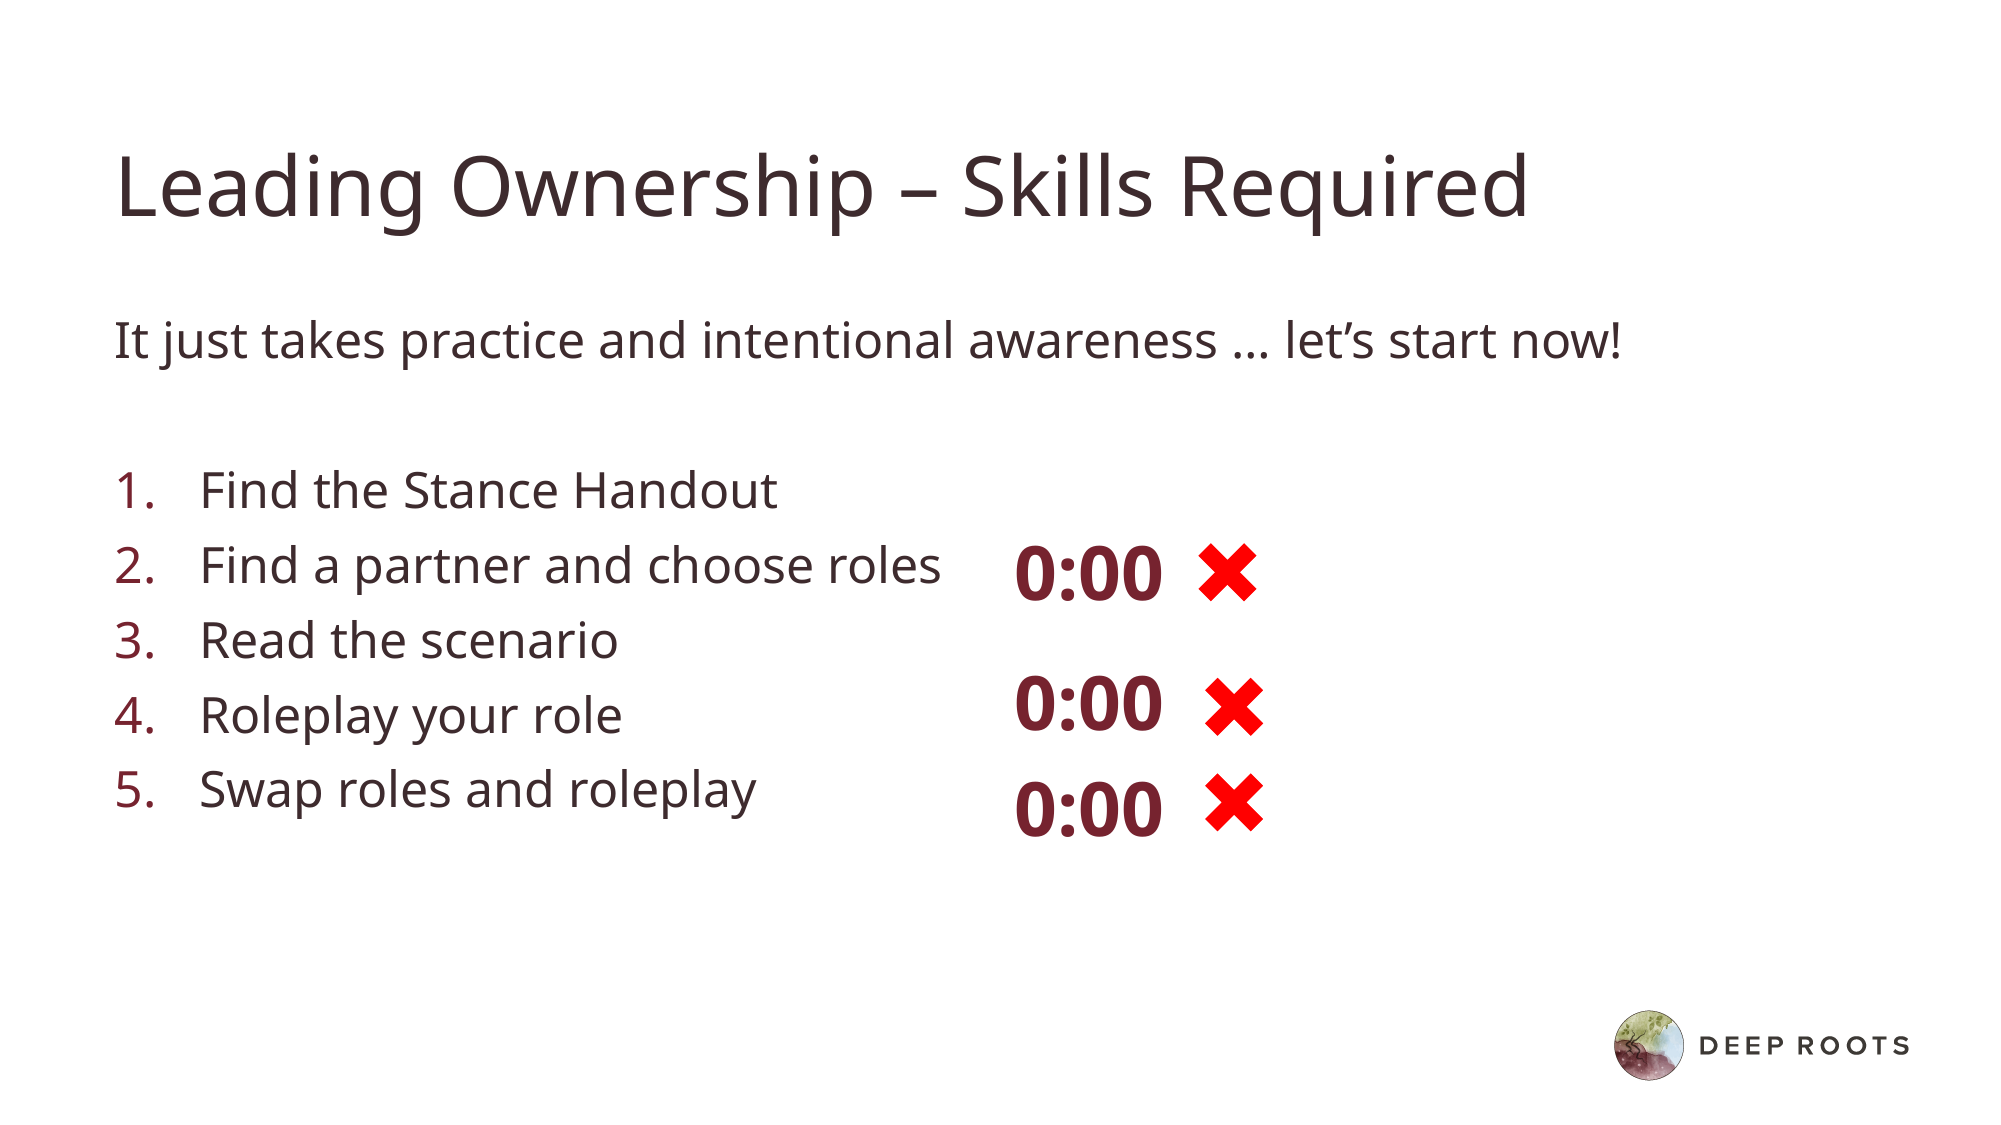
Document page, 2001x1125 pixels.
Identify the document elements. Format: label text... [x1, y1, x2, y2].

text_box 0:00 [999, 647, 1201, 753]
picture [1602, 996, 1920, 1094]
text_box 0:00 [999, 753, 1201, 859]
text_box [1200, 768, 1268, 837]
text_box 0:00 [999, 518, 1201, 623]
text_box [1200, 673, 1268, 741]
text_box [1193, 538, 1262, 607]
list It just takes practice and intentional awareness … let’s start now! Find the Stance Handout Find a partner and choose roles Read the scenario Roleplay your role Swap roles and roleplay [99, 308, 1900, 975]
title Leading Ownership – Skills Required [99, 99, 1900, 280]
